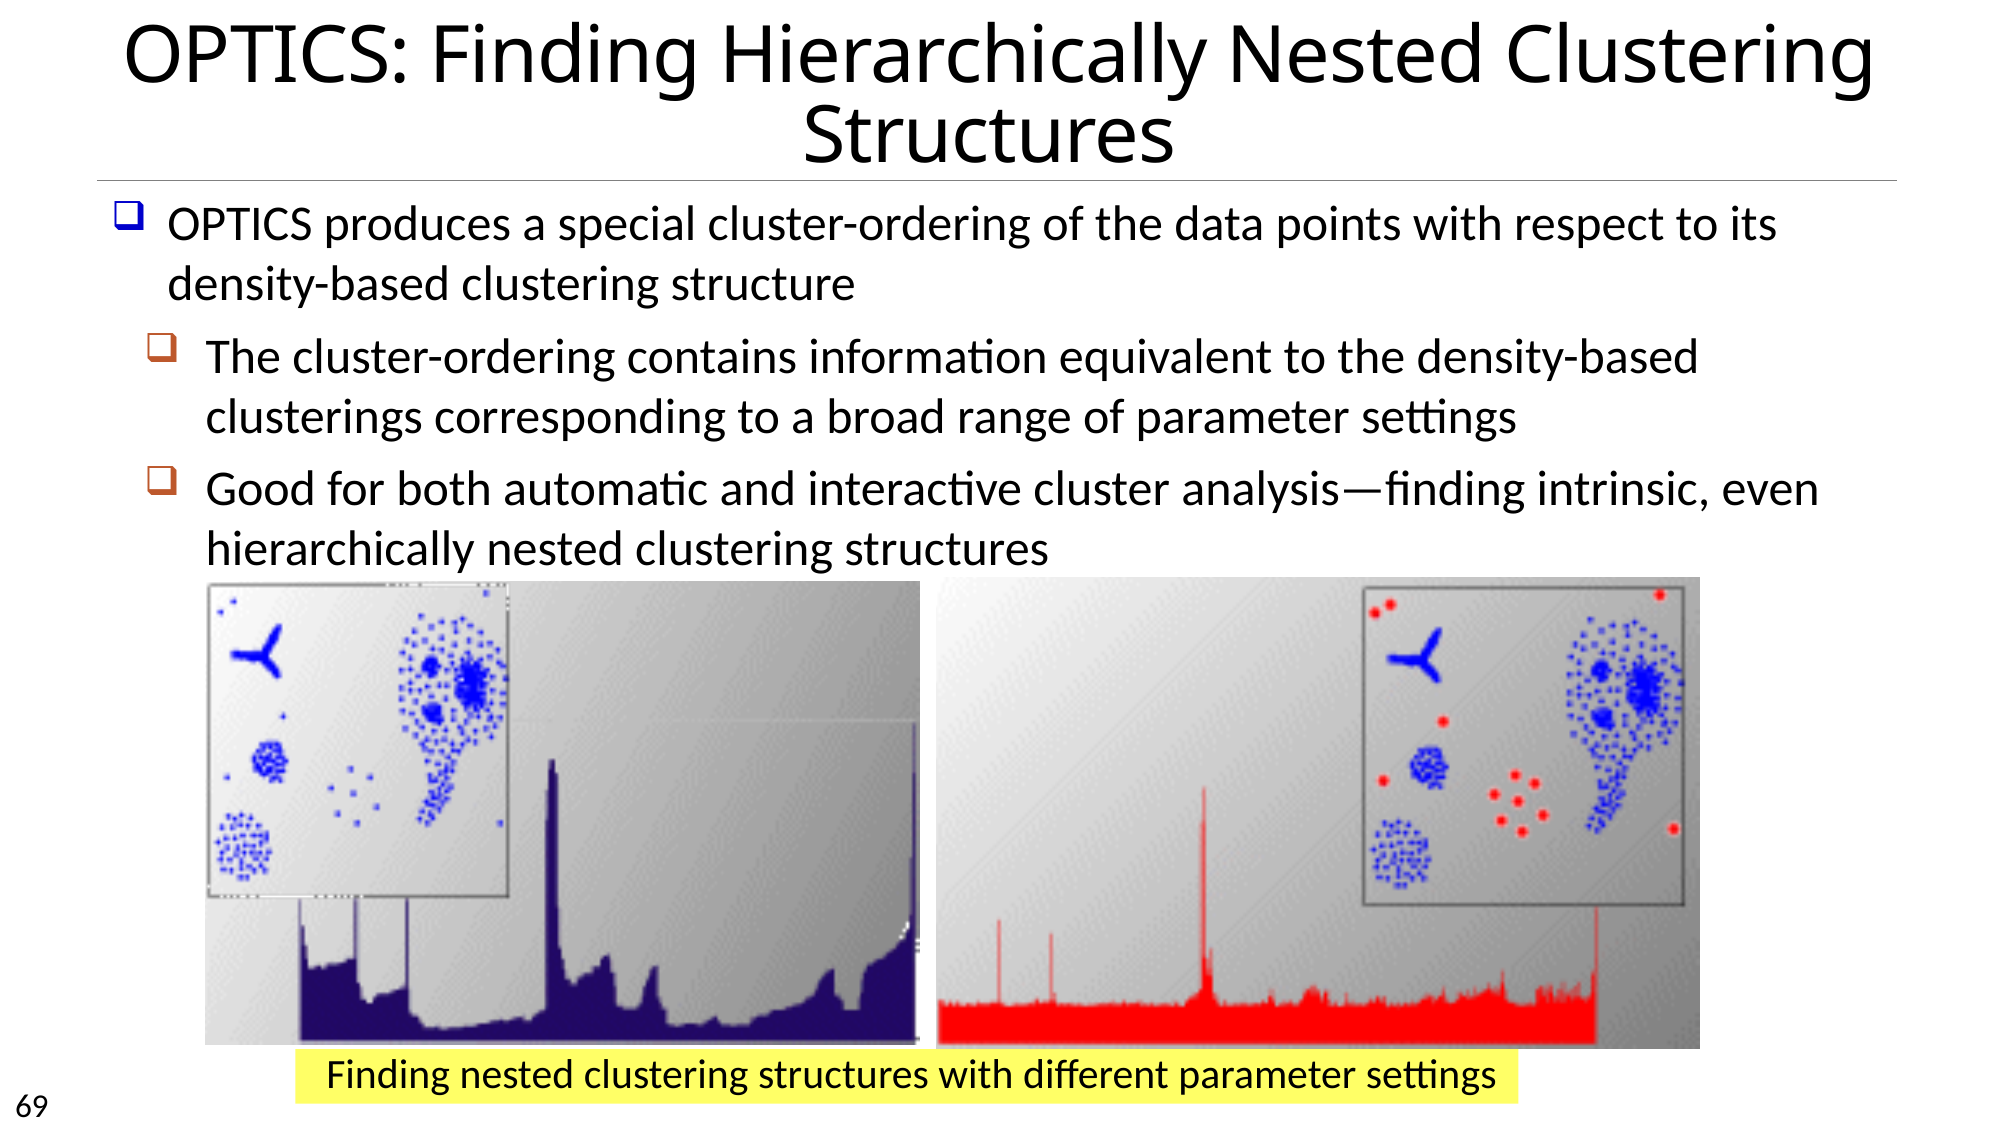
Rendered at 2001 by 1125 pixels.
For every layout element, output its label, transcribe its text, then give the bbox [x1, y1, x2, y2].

title OPTICS: Finding Hierarchically Nested Clustering Structures [0, 48, 2000, 149]
list OPTICS produces a special cluster-ordering of the data points with respect to its density-based clustering structure The cluster-ordering contains information equivalent to the density-based clusterings corresponding to a broad range of parameter settings Good for both automatic and interactive cluster analysis—finding intrinsic, even hierarchically nested clustering structures [96, 183, 1875, 1075]
text_box Finding nested clustering structures with different parameter settings [295, 1049, 1519, 1104]
picture [205, 581, 920, 1045]
picture [935, 576, 1701, 1050]
